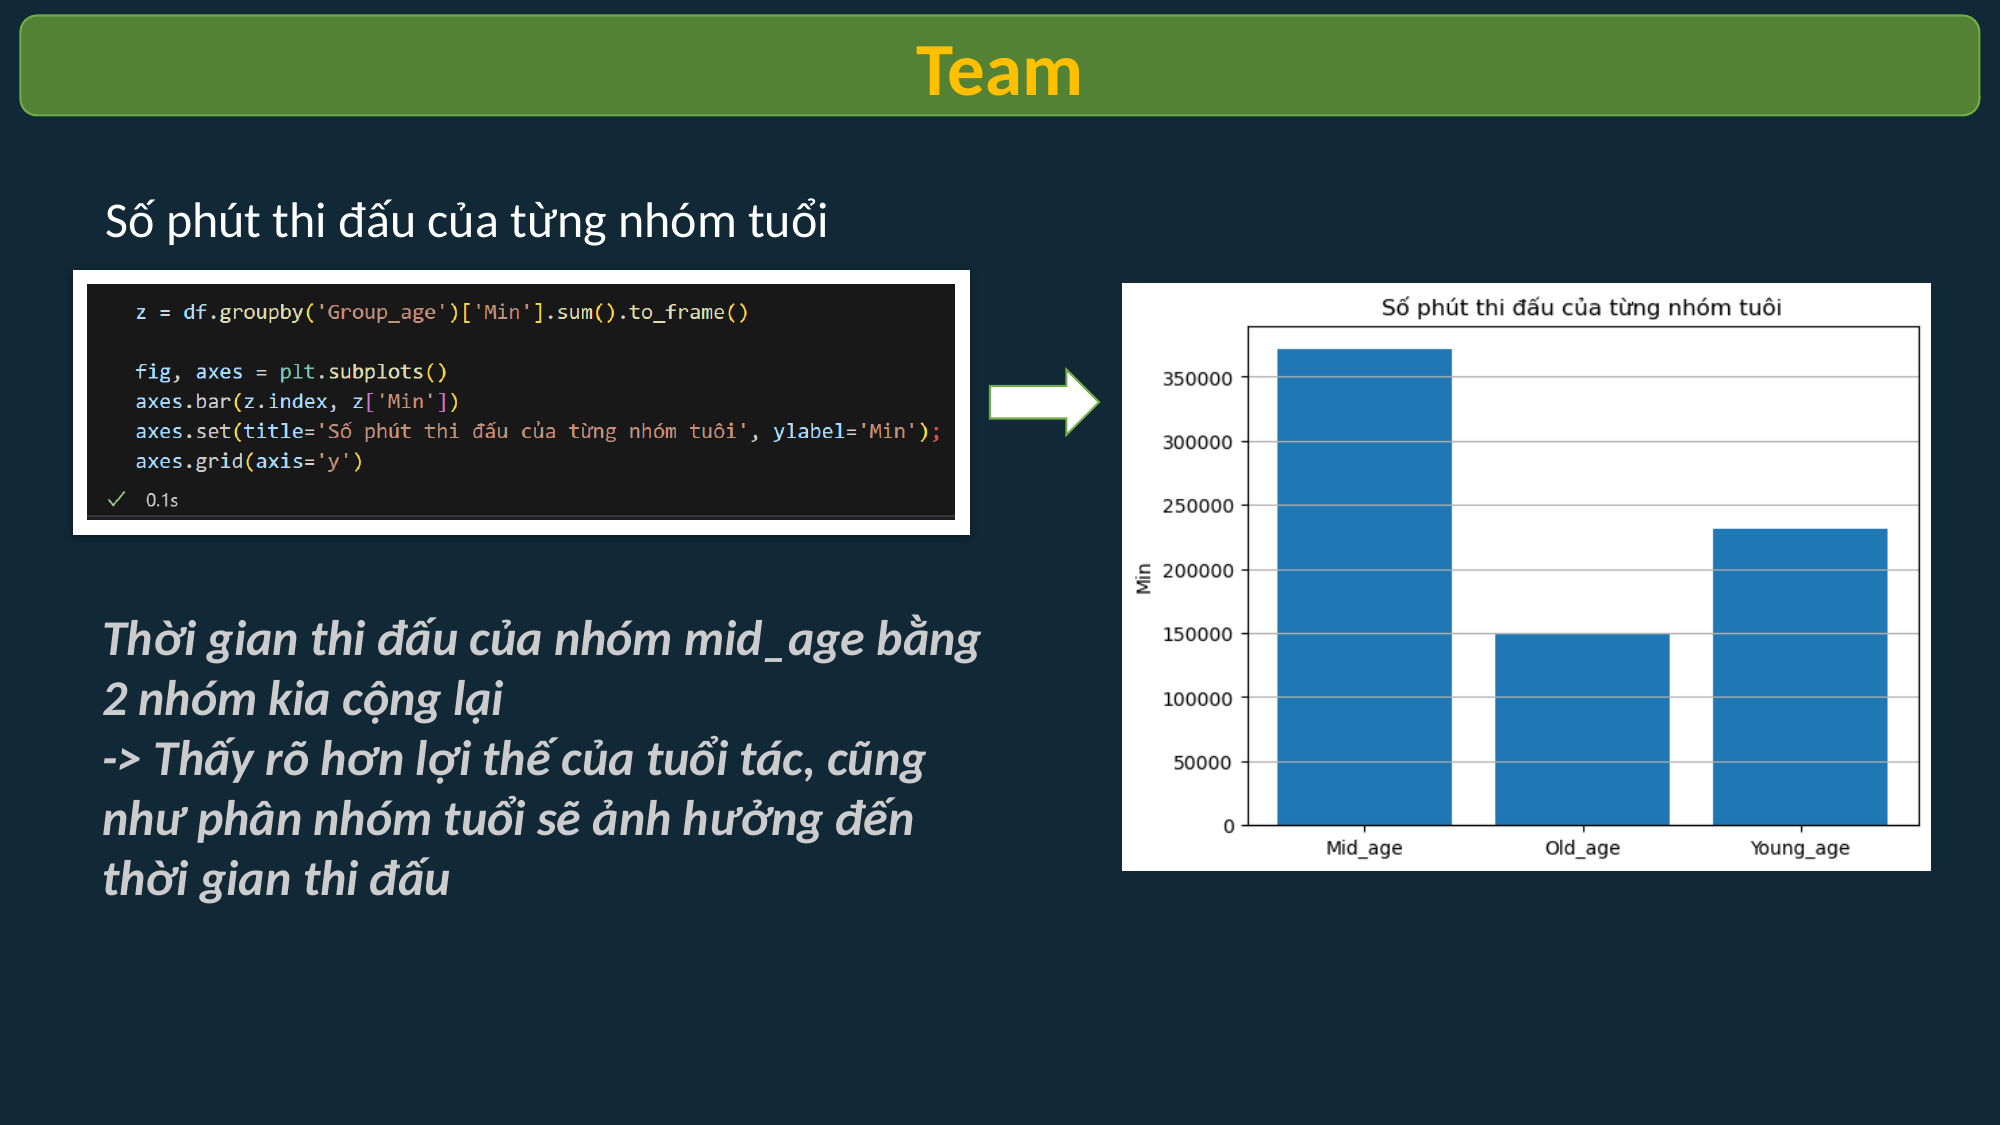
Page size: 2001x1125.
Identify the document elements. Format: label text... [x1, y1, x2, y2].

text_box Thời gian thi đấu của nhóm mid_age bằng 2 nhóm kia cộng lại -> Thấy rõ hơn lợi thế của tuổi tác, cũng như phân nhóm tuổi sẽ ảnh hưởng đến thời gian thi đấu [87, 598, 1011, 913]
text_box Số phút thi đấu của từng nhóm tuổi [90, 180, 845, 256]
text_box Team [19, 14, 1981, 117]
text_box [988, 366, 1101, 438]
picture [87, 284, 956, 521]
picture [1122, 283, 1931, 871]
